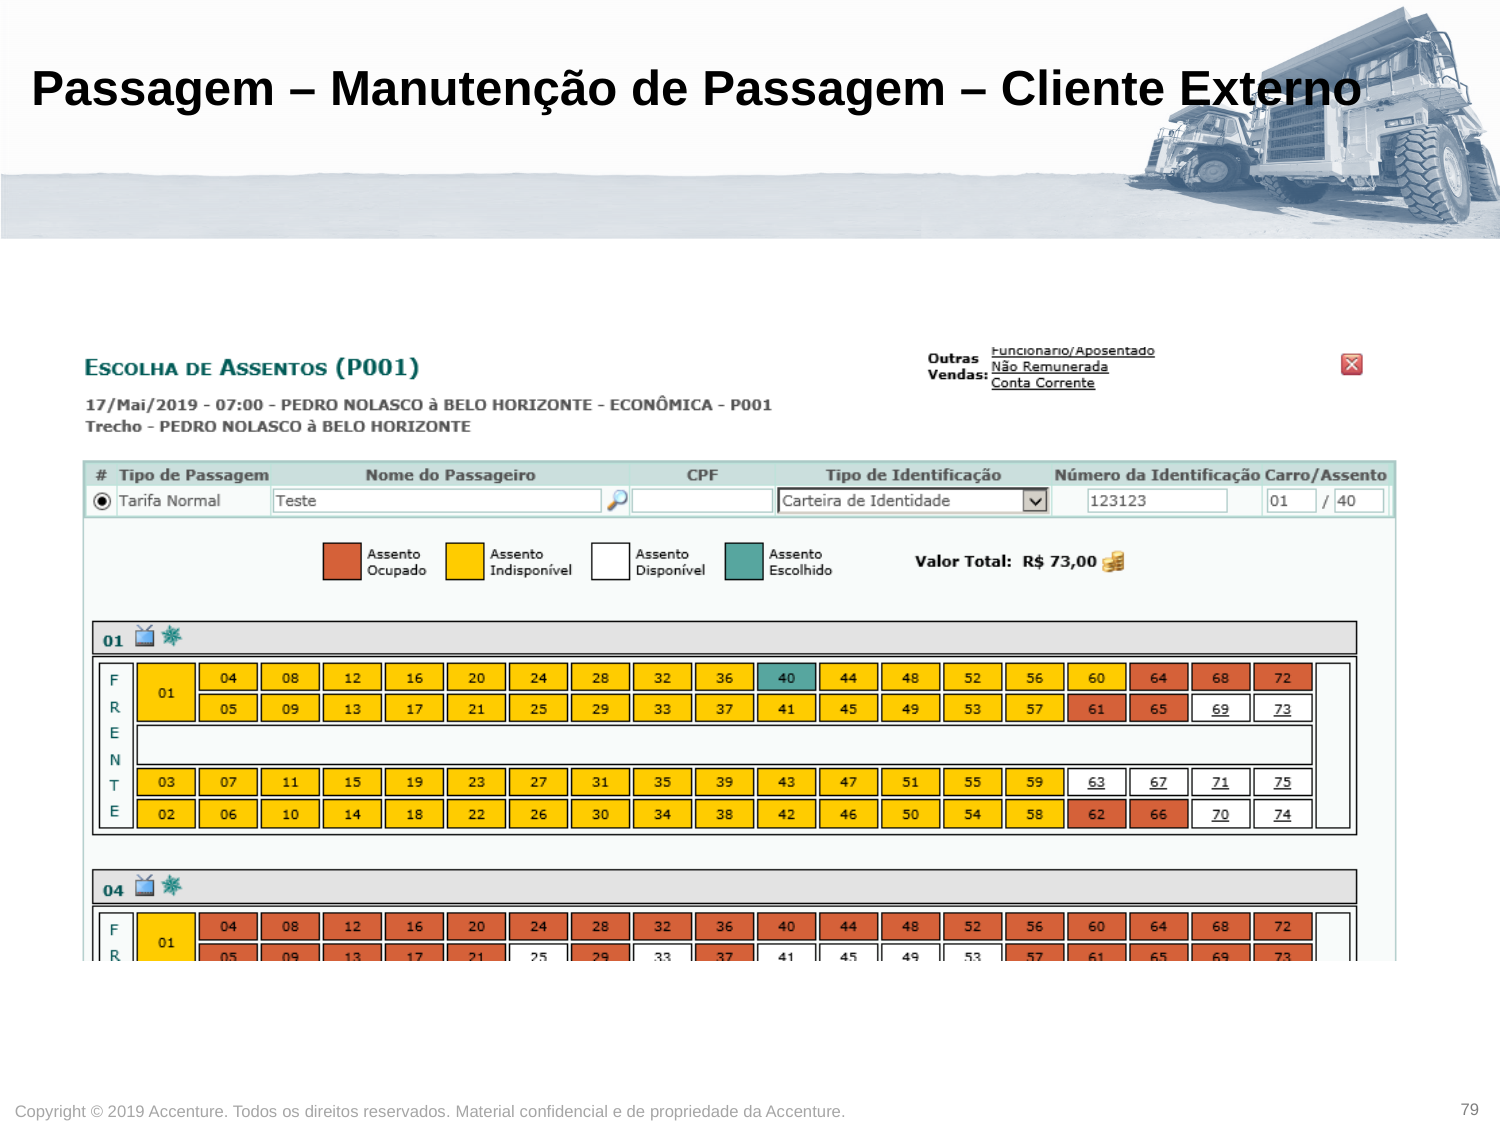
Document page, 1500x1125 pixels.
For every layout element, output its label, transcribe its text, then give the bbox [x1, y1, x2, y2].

text_box Passagem – Manutenção de Passagem – Cliente Externo [31, 54, 1454, 116]
picture [0, 0, 1500, 239]
picture [72, 347, 1406, 961]
